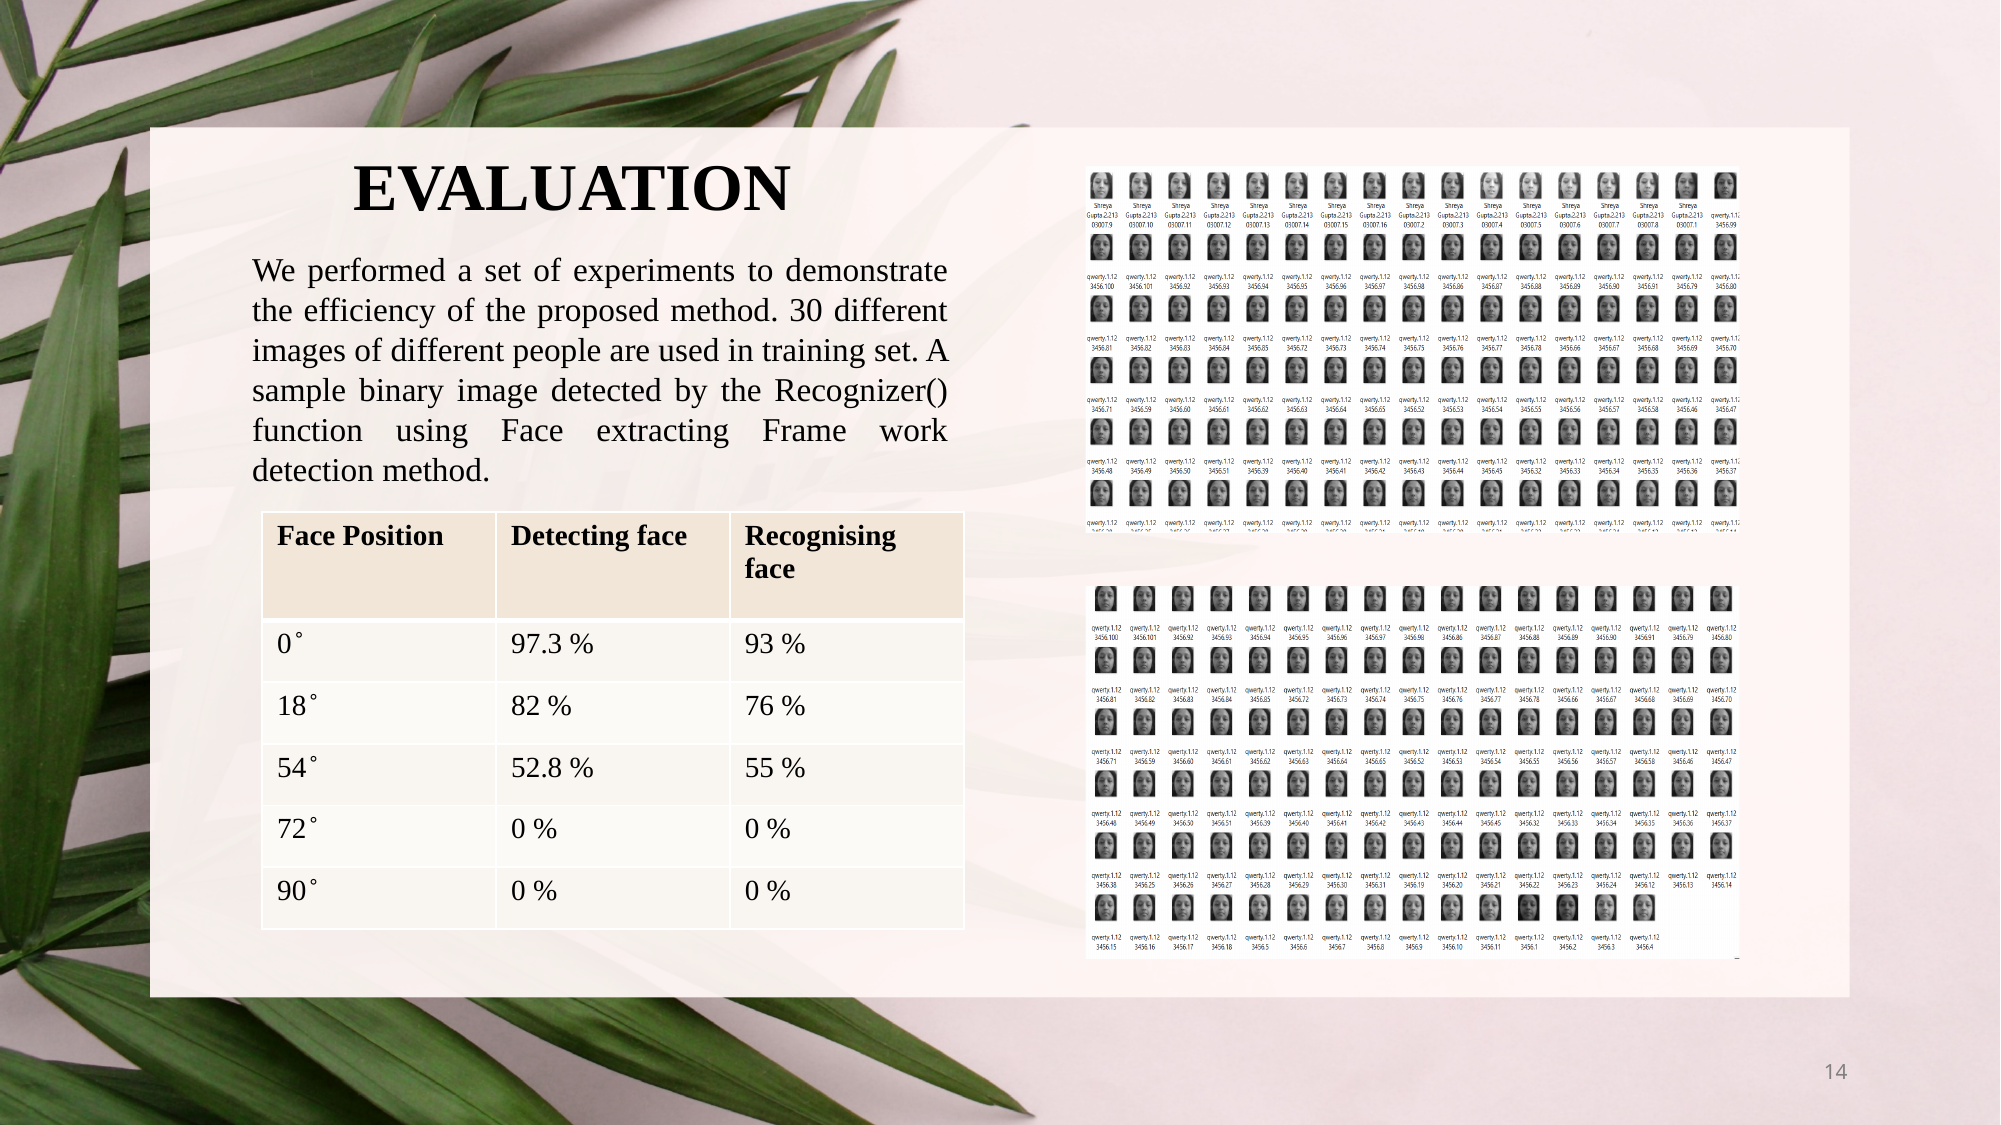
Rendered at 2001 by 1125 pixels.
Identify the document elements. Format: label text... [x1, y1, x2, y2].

table_header Recognising face [731, 513, 963, 618]
table_cell 55 % [731, 745, 963, 805]
table_cell 0 % [497, 806, 729, 866]
table_cell 0 ̊ [263, 623, 495, 681]
table_cell 90 ̊ [263, 868, 495, 928]
table_header Face Position [263, 513, 495, 618]
slide_number 14 [1412, 1042, 1863, 1103]
picture [0, 0, 2000, 1125]
table_cell 82 % [497, 683, 729, 743]
table_cell 97.3 % [497, 623, 729, 681]
table_header Detecting face [497, 513, 729, 618]
text_box We performed a set of experiments to demonstrate the efficiency of the proposed method. 30 different images of different people are used in training set. A sample binary image detected by the Recognizer() function using Face extracting Frame work detection method. [237, 241, 964, 496]
table_cell 0 % [731, 868, 963, 928]
table_cell 52.8 % [497, 745, 729, 805]
table_cell 18 ̊ [263, 683, 495, 743]
table_cell 0 % [731, 806, 963, 866]
table_cell 54 ̊ [263, 745, 495, 805]
table_cell 76 % [731, 683, 963, 743]
table_cell 93 % [731, 623, 963, 681]
table_cell 72 ̊ [263, 806, 495, 866]
table_cell 0 % [497, 868, 729, 928]
title EVALUATION [237, 137, 908, 241]
